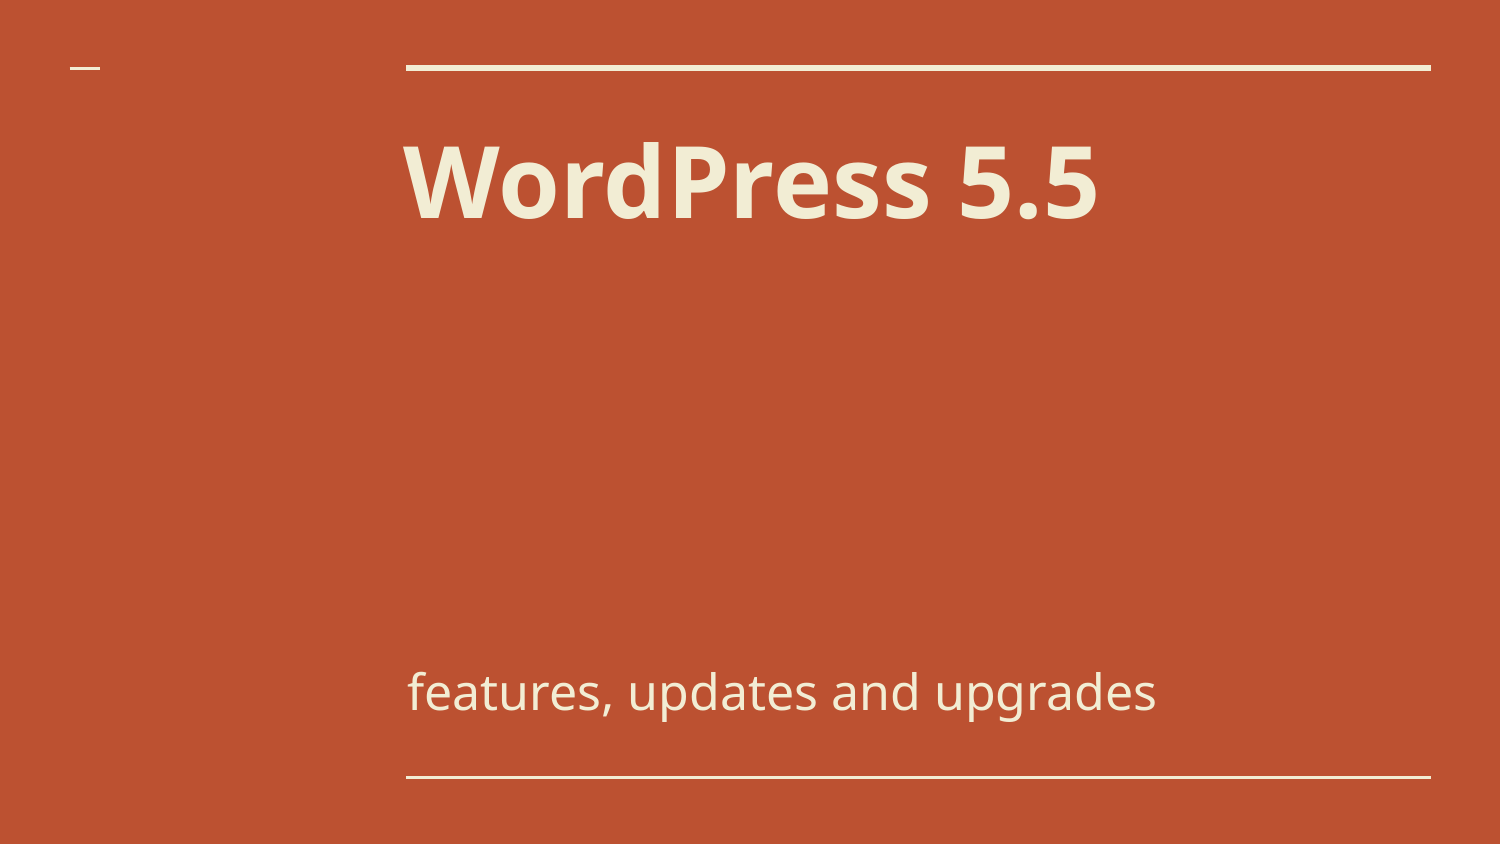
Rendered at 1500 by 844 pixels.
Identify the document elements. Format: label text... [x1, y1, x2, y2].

subtitle features, updates and upgrades [392, 531, 1431, 735]
title WordPress 5.5 [389, 103, 1428, 357]
